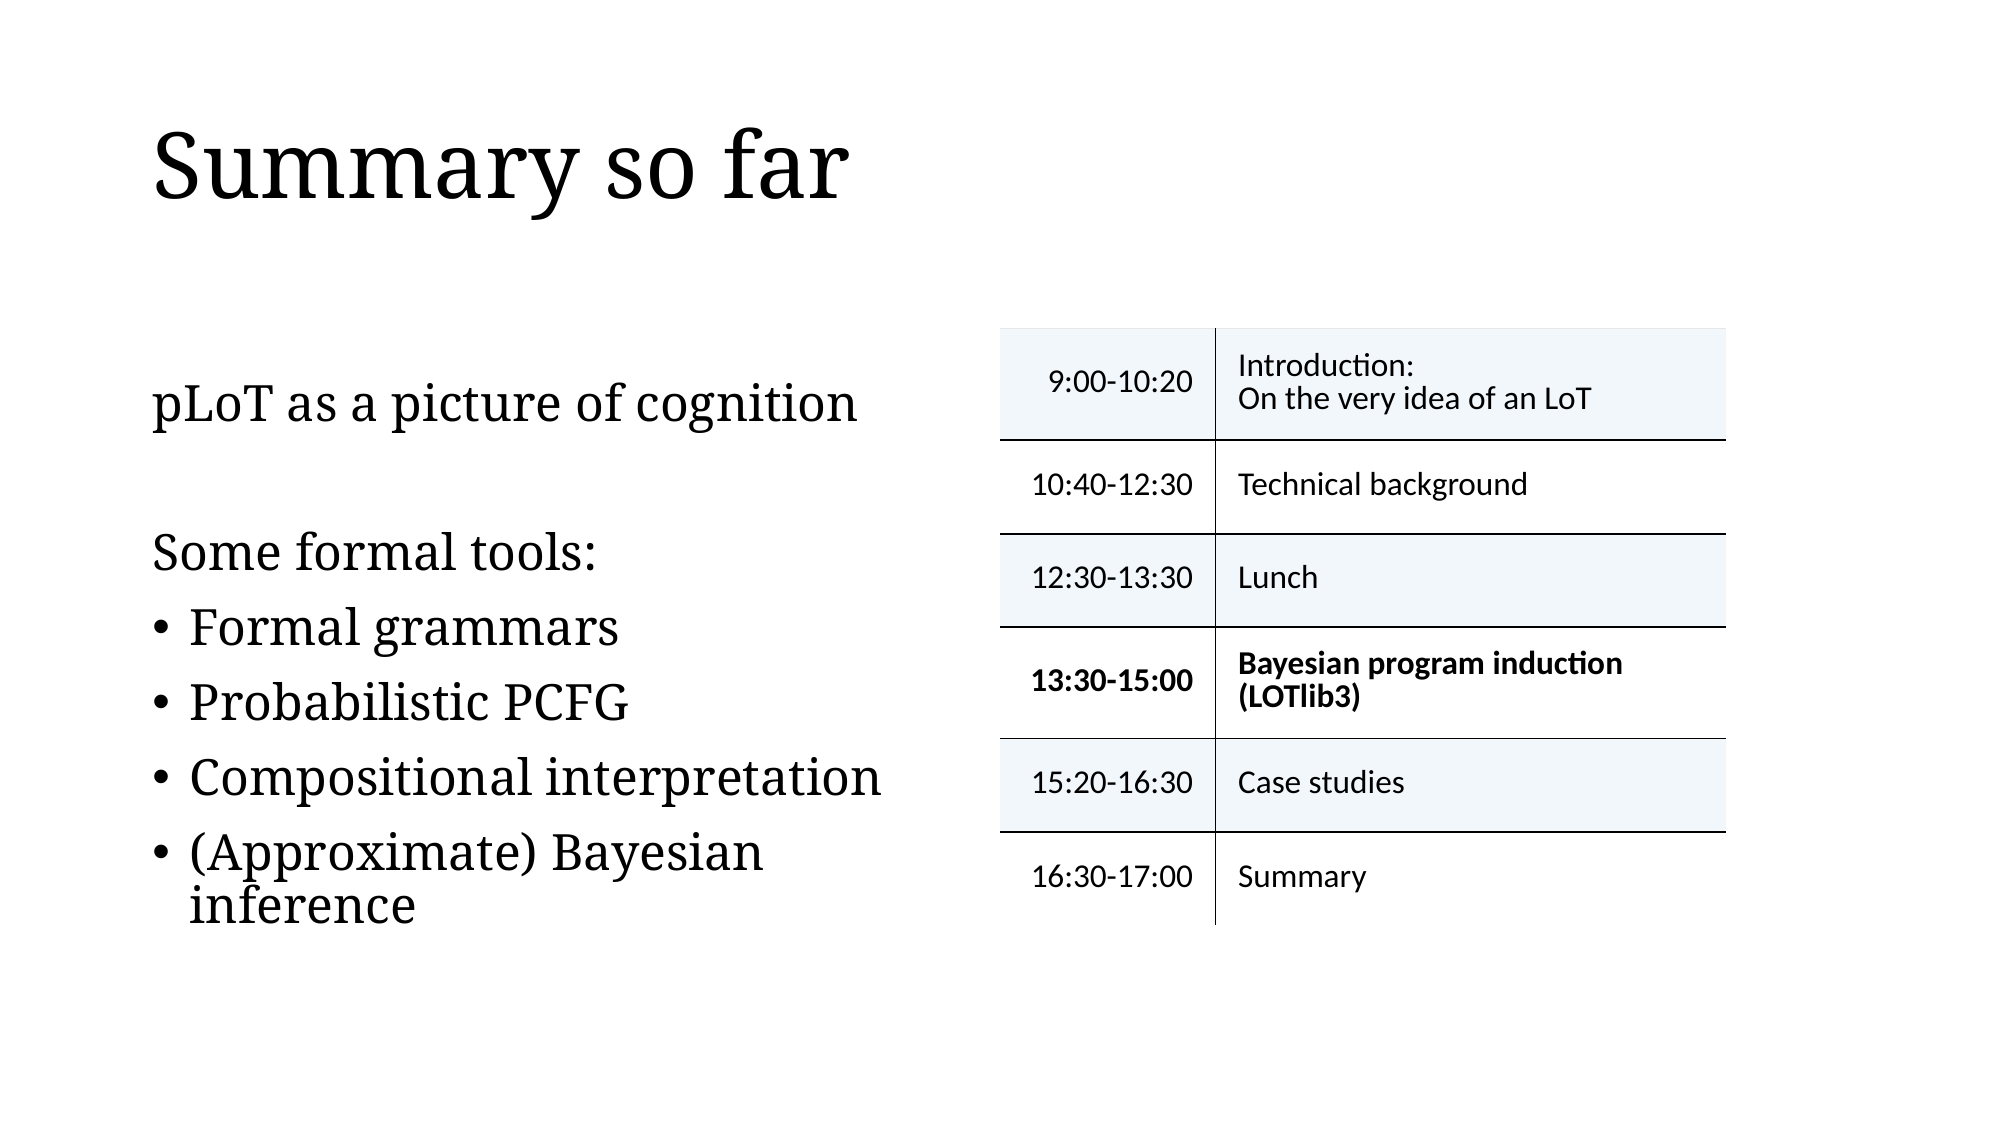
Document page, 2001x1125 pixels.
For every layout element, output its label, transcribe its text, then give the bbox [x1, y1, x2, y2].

table_cell Summary [1216, 833, 1726, 925]
table_cell Lunch [1216, 535, 1726, 626]
table_cell 16:30-17:00 [1000, 833, 1215, 925]
table_cell 15:20-16:30 [1000, 739, 1215, 831]
table_cell 12:30-13:30 [1000, 535, 1215, 626]
list pLoT as a picture of cognition Some formal tools: Formal grammars Probabilistic PCFG Compositional interpretation (Approximate) Bayesian inference [137, 299, 991, 1014]
title Summary so far [137, 59, 1863, 278]
table_cell 10:40-12:30 [1000, 441, 1215, 533]
table_header Introduction: On the very idea of an LoT [1216, 329, 1726, 439]
table_cell Case studies [1216, 739, 1726, 831]
table_cell 13:30-15:00 [1000, 628, 1215, 738]
table_cell Bayesian program induction (LOTlib3) [1216, 628, 1726, 738]
table_cell Technical background [1216, 441, 1726, 533]
table_header 9:00-10:20 [1000, 329, 1215, 439]
